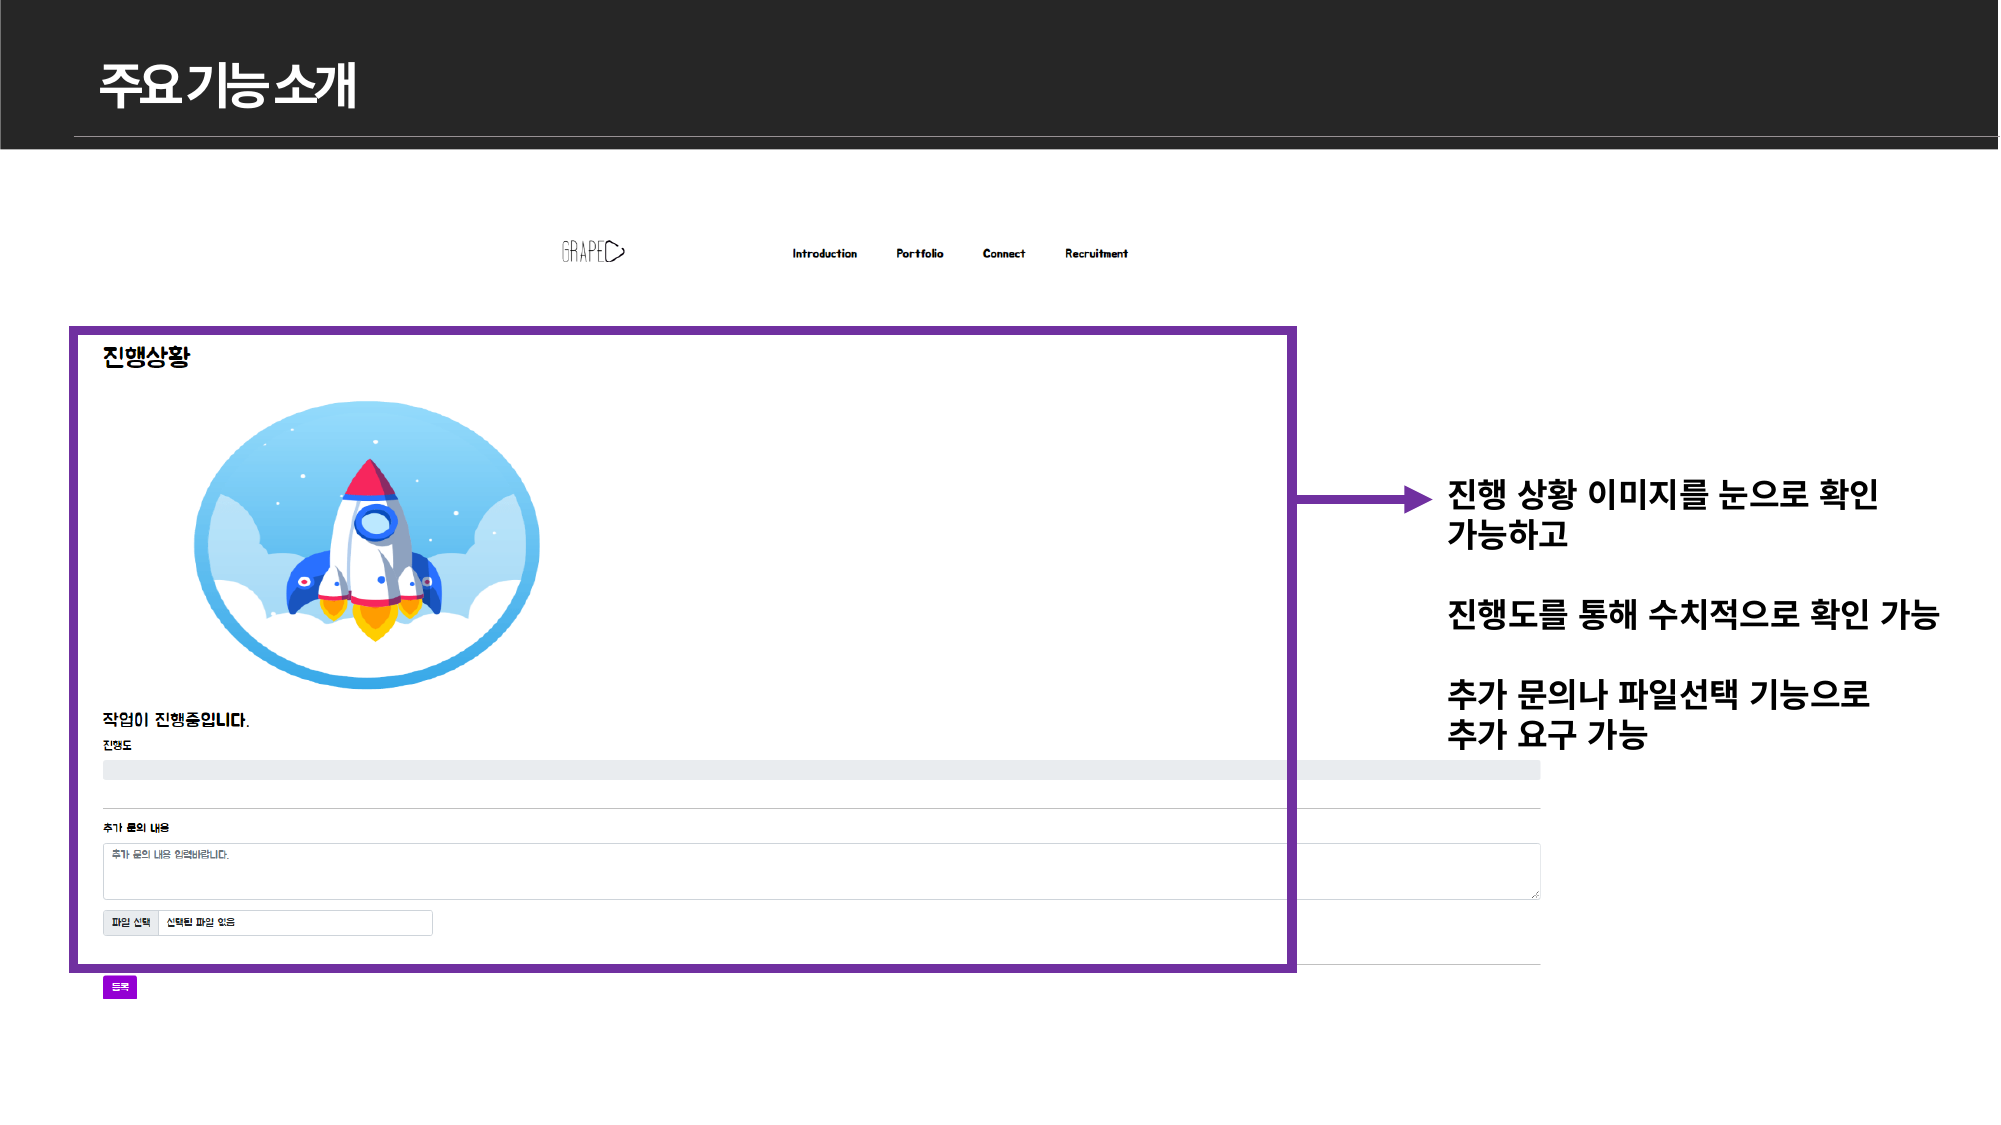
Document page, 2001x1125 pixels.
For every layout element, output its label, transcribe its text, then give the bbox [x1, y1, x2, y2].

text_box [0, 0, 1999, 150]
picture [37, 214, 1602, 999]
text_box 주요 기능 소개 [83, 46, 375, 122]
text_box 진행 상황 이미지를 눈으로 확인 가능하고 진행도를 통해 수치적으로 확인 가능 추가 문의나 파일선택 기능으로 추가 요구 가능 [1602, 466, 2000, 762]
